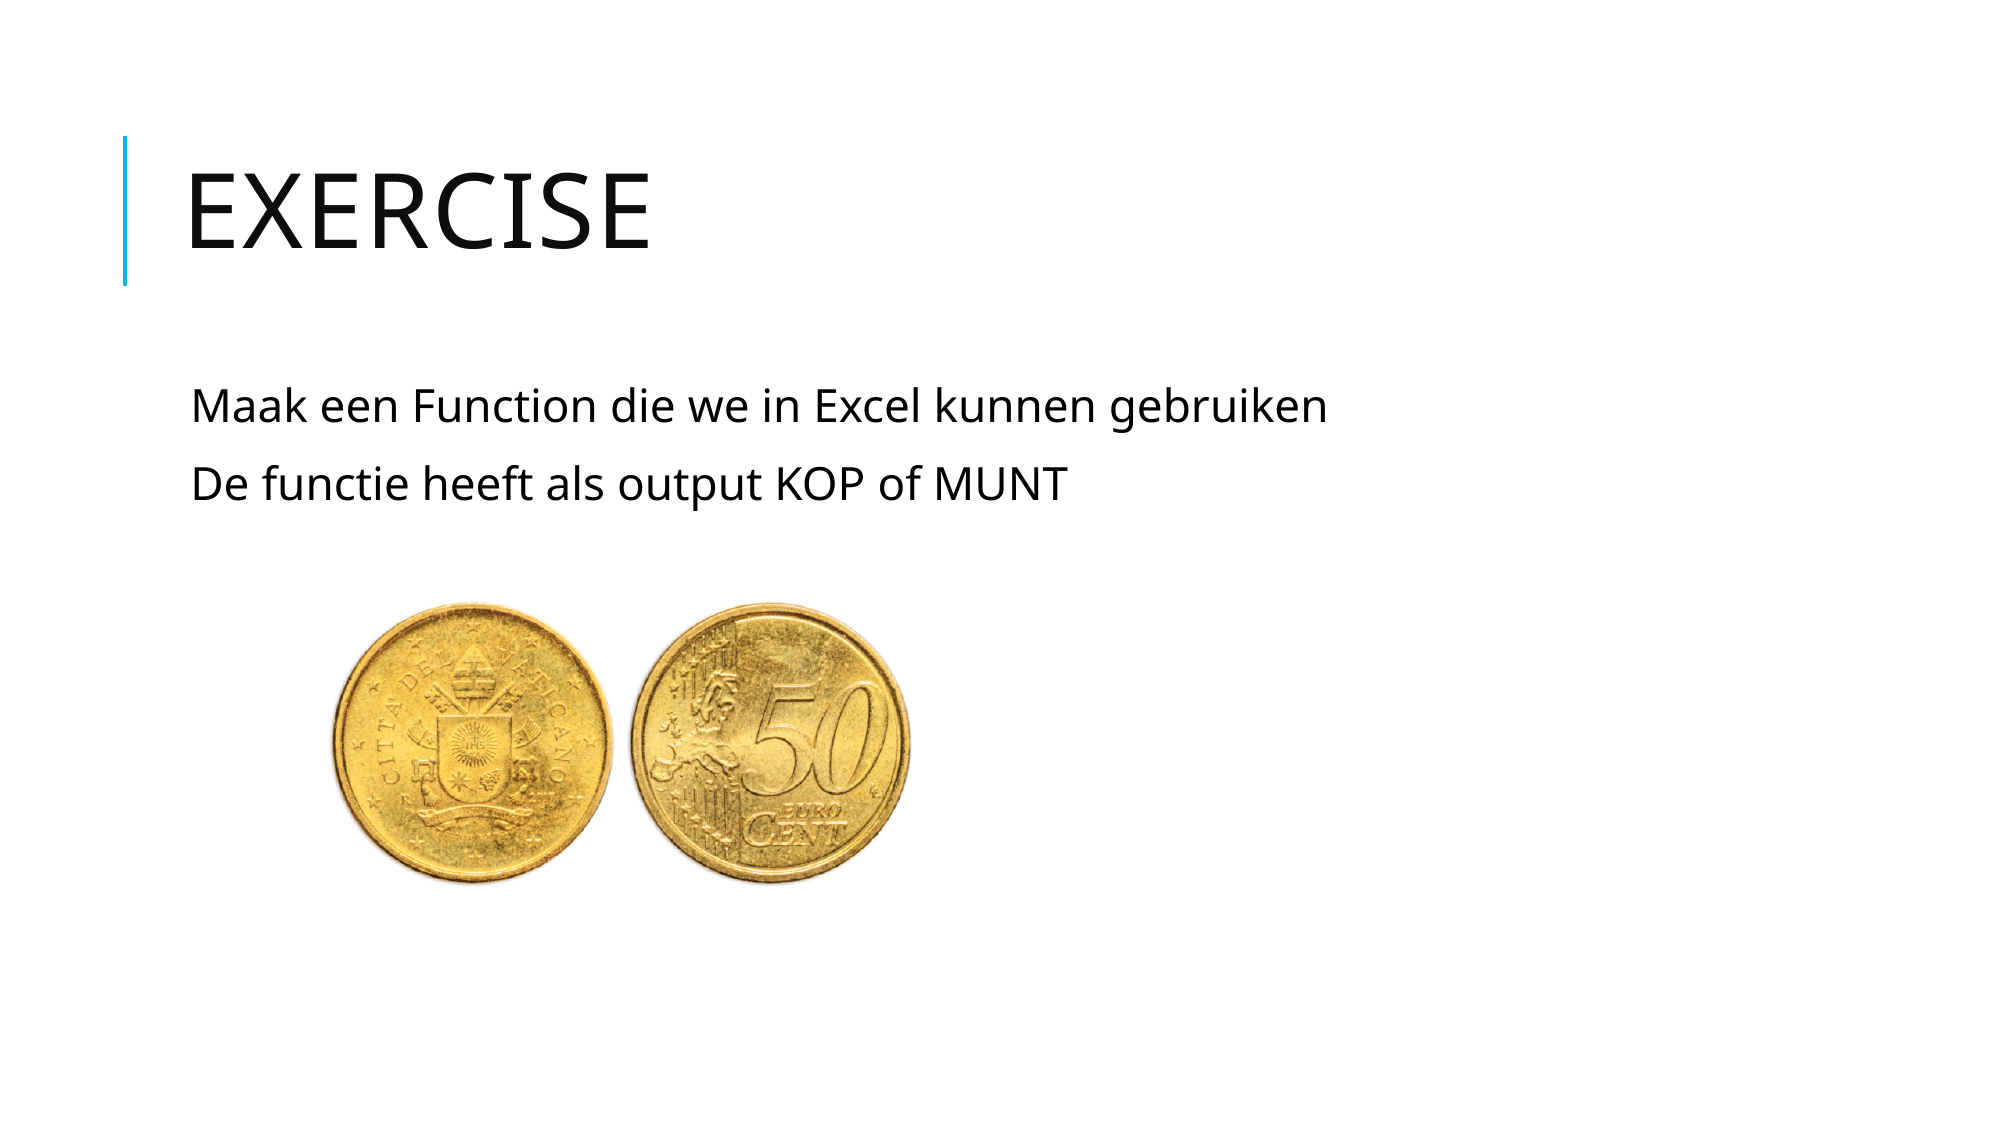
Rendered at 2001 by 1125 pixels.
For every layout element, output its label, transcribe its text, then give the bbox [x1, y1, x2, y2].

picture [288, 551, 954, 926]
list Maak een Function die we in Excel kunnen gebruiken De functie heeft als output KOP of MUNT [168, 375, 1763, 1035]
title Exercise [168, 96, 1763, 342]
